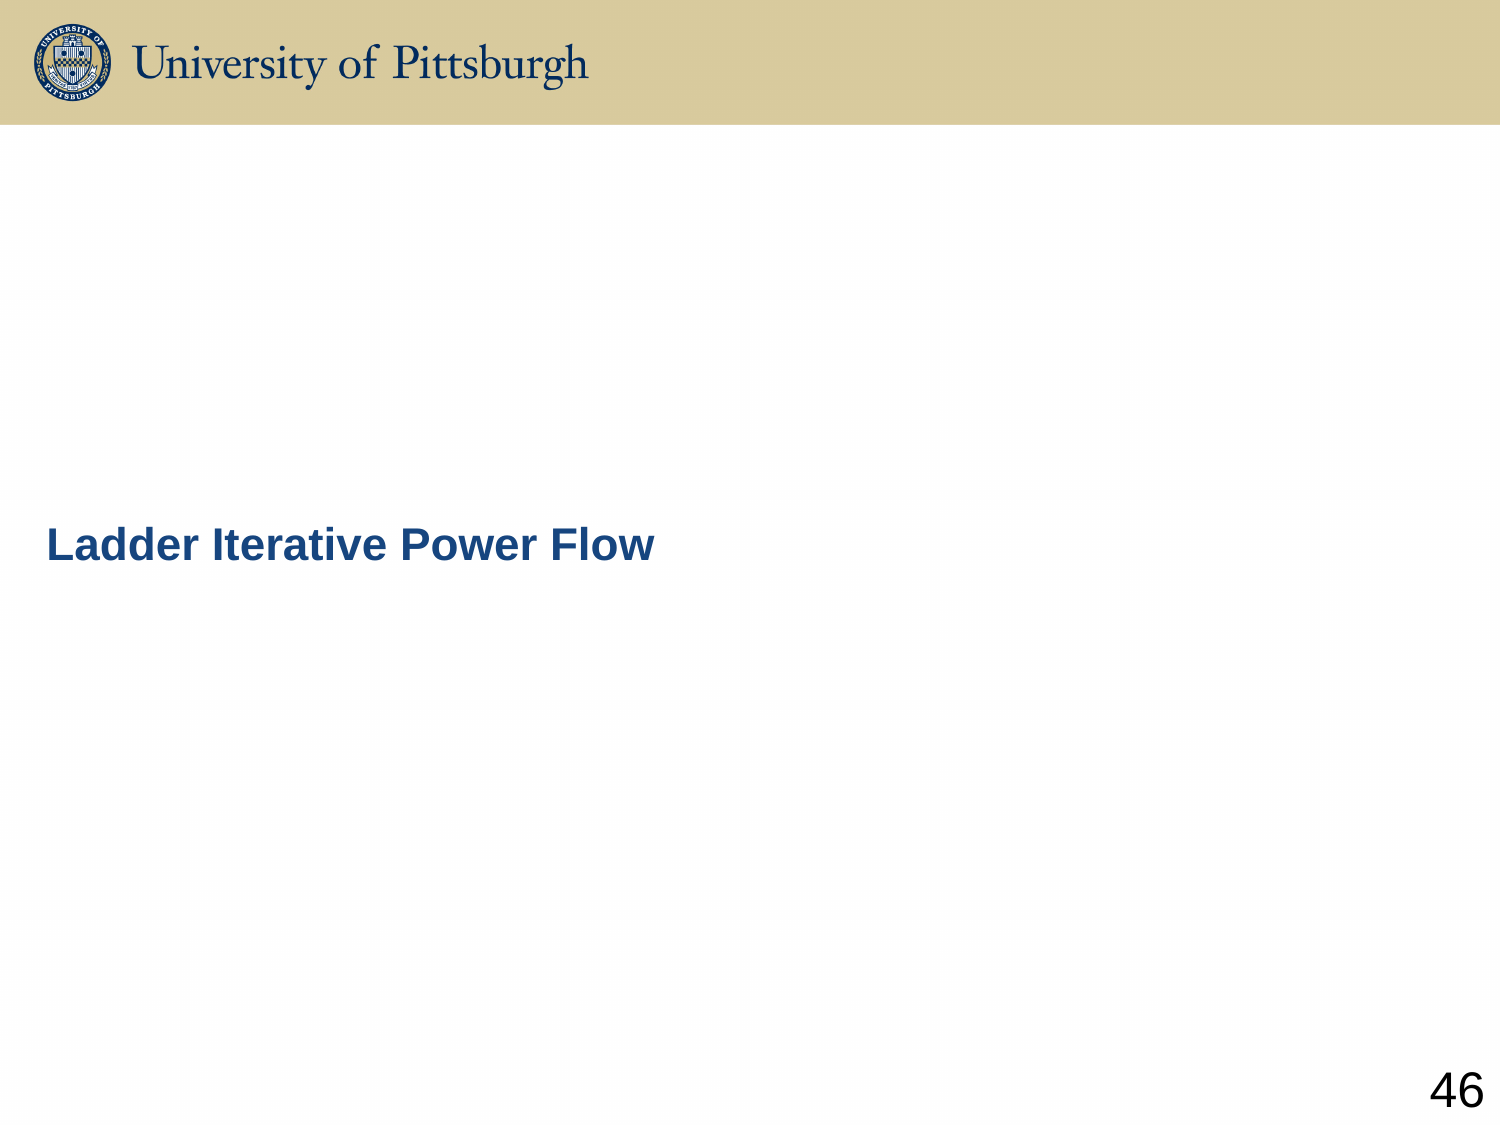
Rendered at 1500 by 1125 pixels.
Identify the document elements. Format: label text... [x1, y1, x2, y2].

title Ladder Iterative Power Flow [31, 494, 1485, 590]
picture [0, 0, 1500, 1125]
slide_number 46 [1362, 1050, 1500, 1125]
